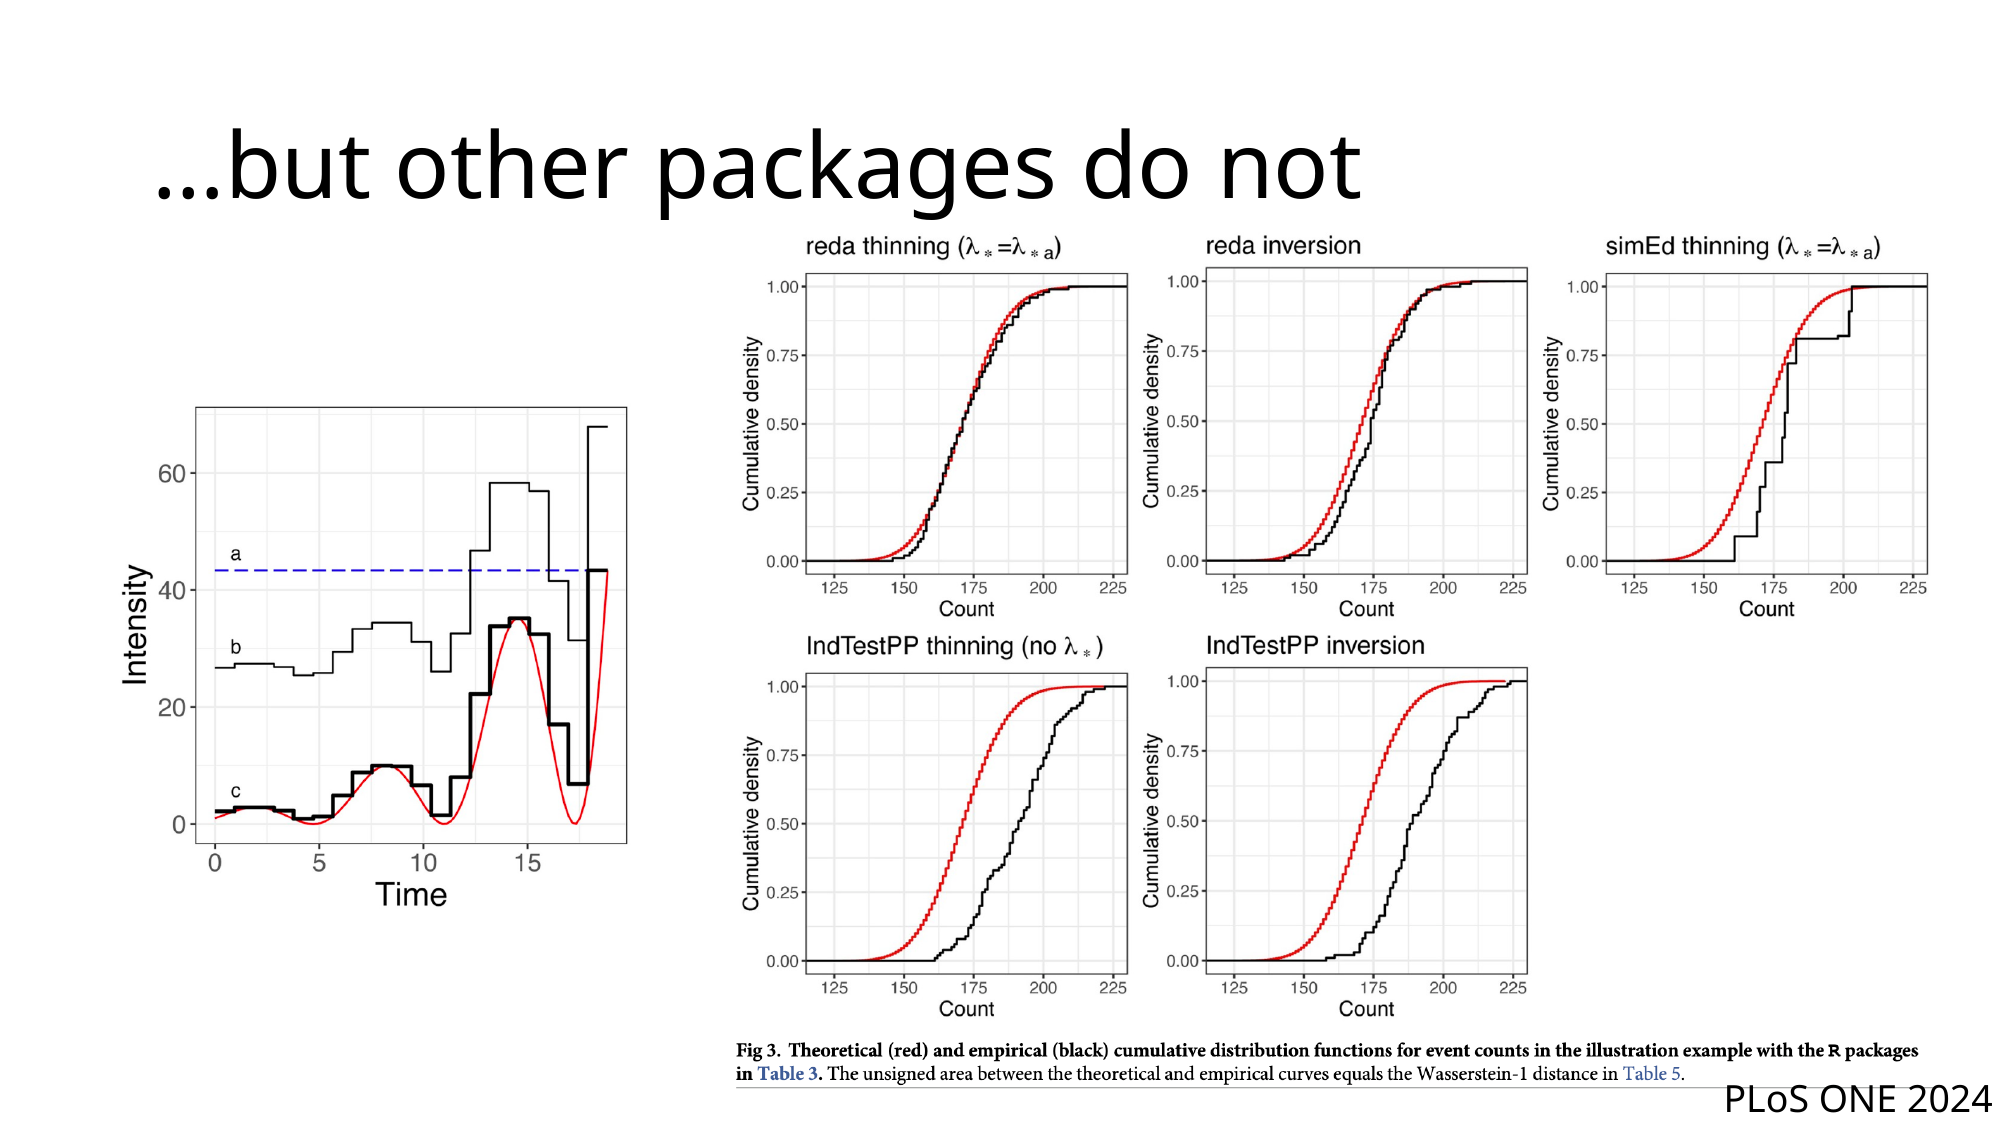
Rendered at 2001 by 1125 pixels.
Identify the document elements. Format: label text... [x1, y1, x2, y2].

picture [94, 390, 639, 919]
picture [731, 222, 1951, 1096]
text_box PLoS ONE 2024 [1708, 1068, 2000, 1125]
title …but other packages do not [137, 59, 1863, 278]
